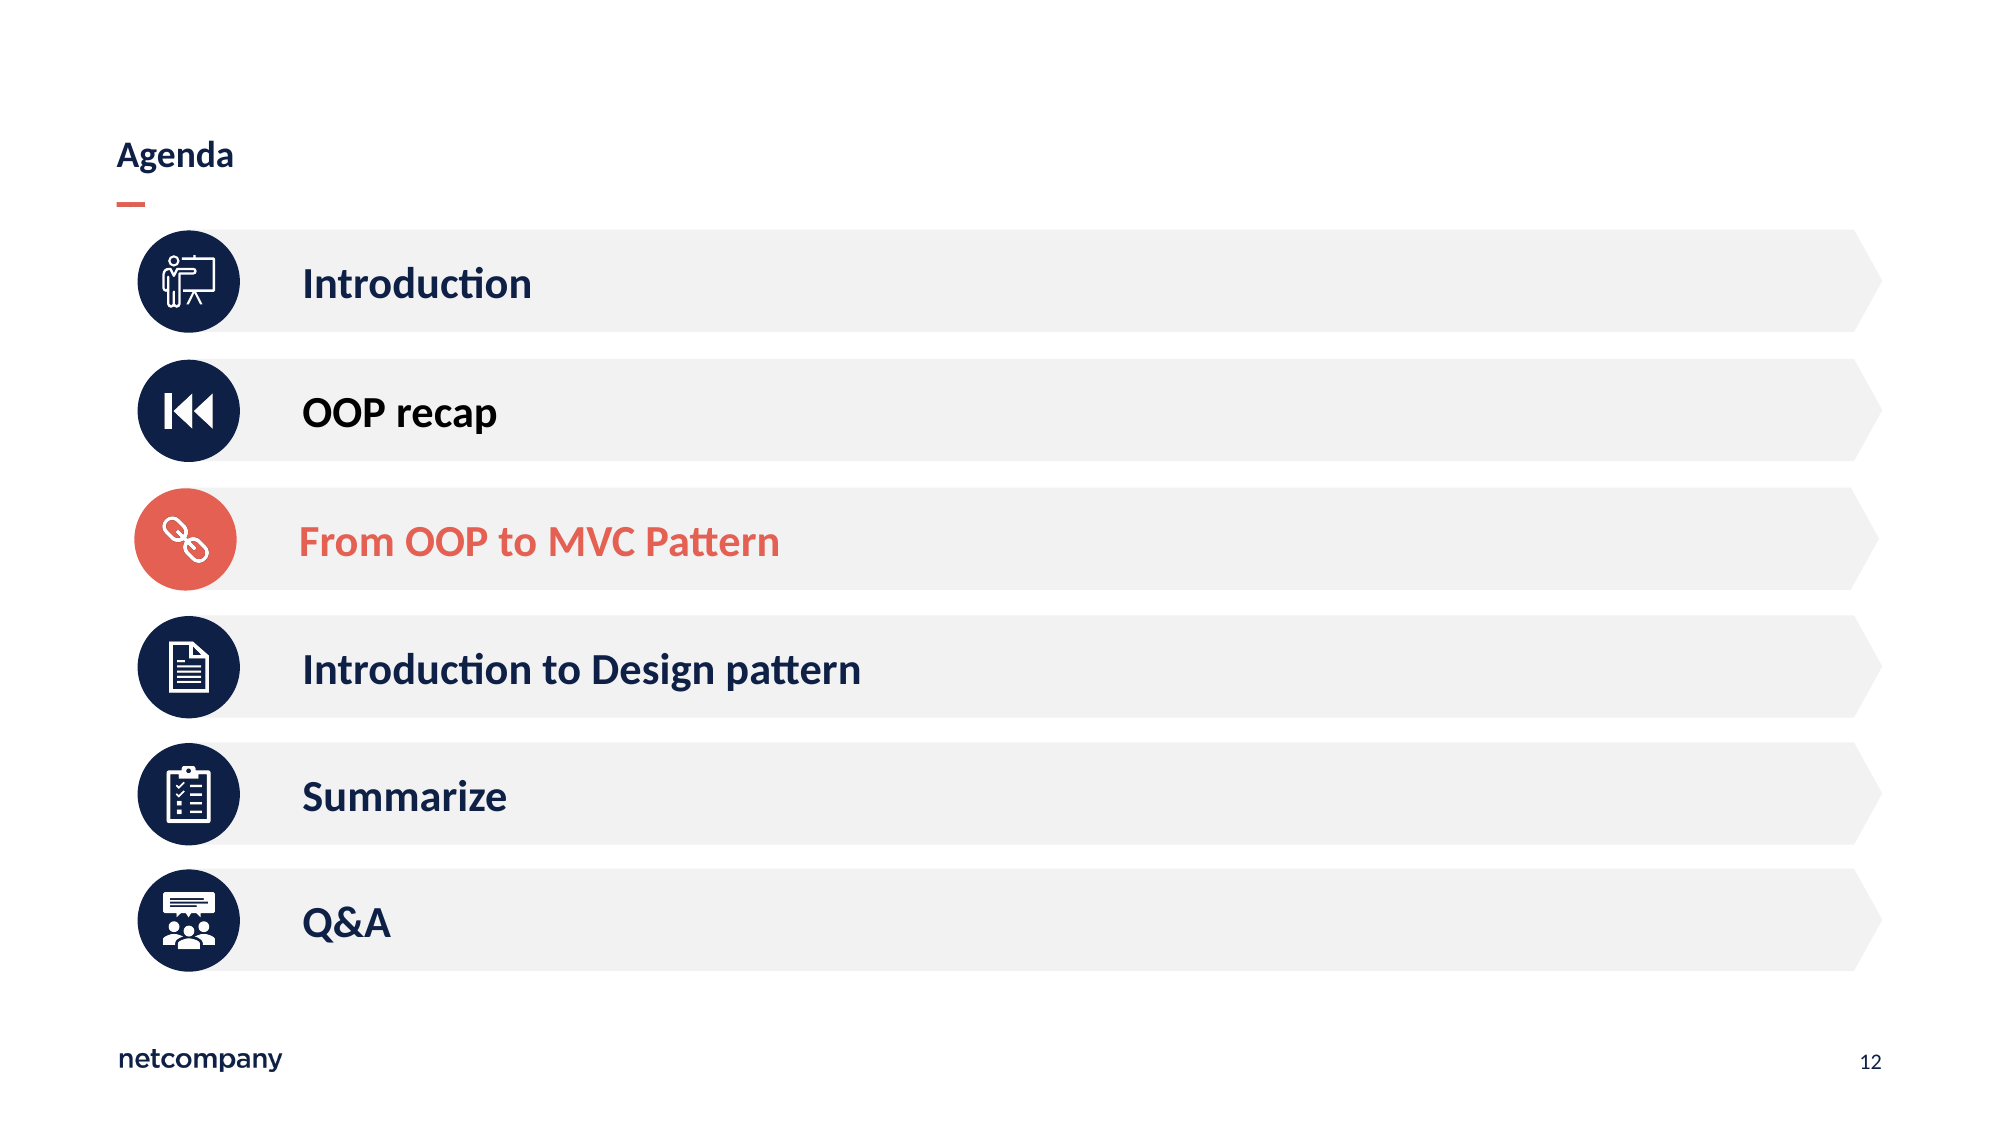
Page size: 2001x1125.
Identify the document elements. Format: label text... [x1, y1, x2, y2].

text_box [137, 359, 240, 462]
text_box [137, 230, 240, 333]
picture [118, 1049, 284, 1072]
picture [157, 380, 220, 442]
text_box [134, 488, 237, 591]
picture [154, 886, 223, 955]
text_box From OOP to MVC Pattern [184, 487, 1880, 590]
text_box Q&A [187, 868, 1883, 971]
picture [116, 202, 145, 207]
title Agenda [116, 100, 1879, 175]
picture [154, 760, 223, 829]
text_box [137, 869, 240, 972]
picture [158, 636, 220, 698]
text_box Summarize [187, 742, 1883, 845]
text_box OOP recap [187, 358, 1883, 462]
text_box [137, 616, 240, 719]
text_box [162, 255, 197, 308]
picture [153, 507, 218, 572]
text_box Introduction [187, 229, 1883, 332]
text_box Introduction to Design pattern [187, 615, 1883, 718]
text_box [181, 255, 216, 305]
text_box [137, 743, 240, 846]
